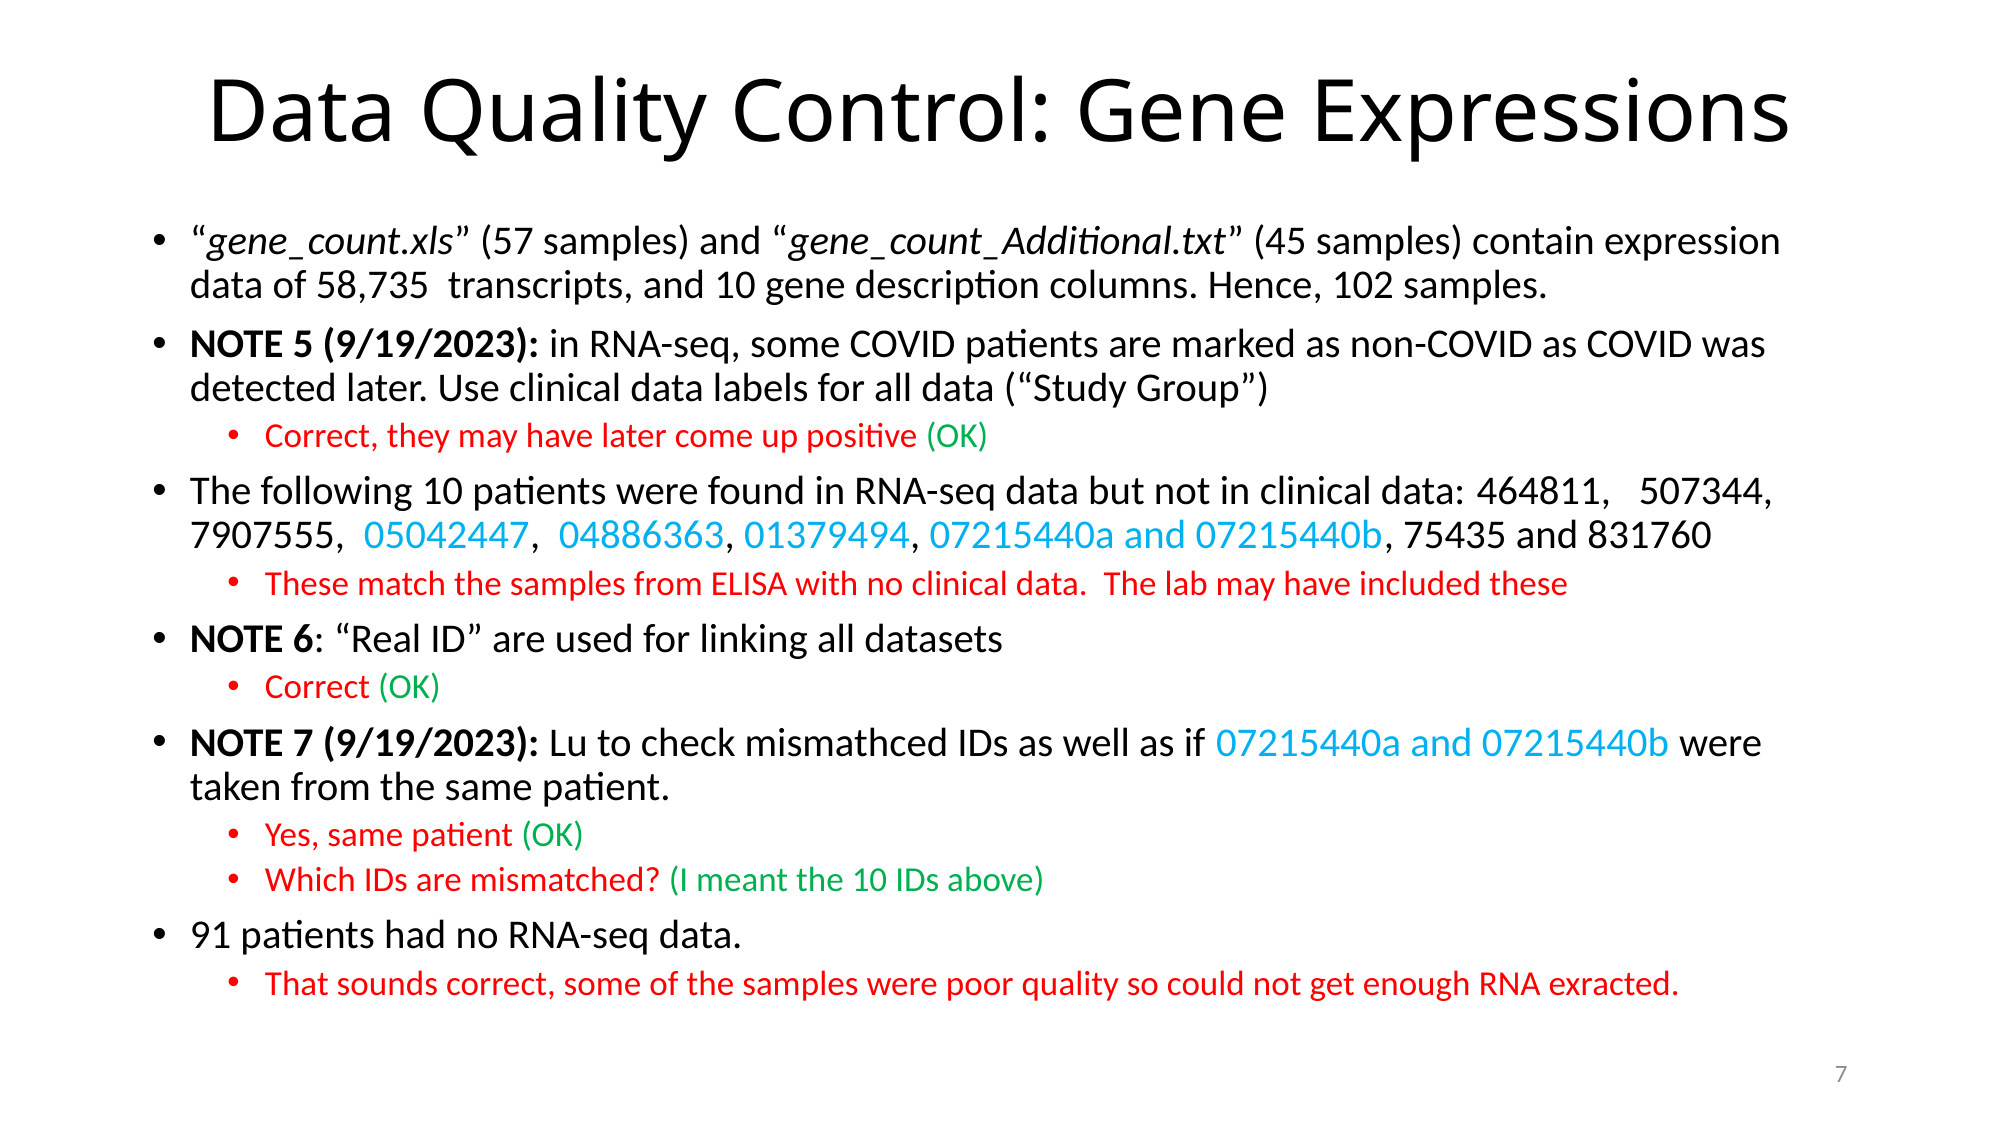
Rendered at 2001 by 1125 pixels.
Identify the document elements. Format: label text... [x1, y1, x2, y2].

title Data Quality Control: Gene Expressions [137, 59, 1863, 169]
slide_number 7 [1412, 1042, 1863, 1103]
list “gene_count.xls” (57 samples) and “gene_count_Additional.txt” (45 samples) contain expression data of 58,735 transcripts, and 10 gene description columns. Hence, 102 samples. NOTE 5 (9/19/2023): in RNA-seq, some COVID patients are marked as non-COVID as COVID was detected later. Use clinical data labels for all data (“Study Group”) Correct, they may have later come up positive (OK) The following 10 patients were found in RNA-seq data but not in clinical data: 464811, 507344, 7907555, 05042447, 04886363, 01379494, 07215440a and 07215440b, 75435 and 831760 These match the samples from ELISA with no clinical data. The lab may have included these NOTE 6: “Real ID” are used for linking all datasets Correct (OK) NOTE 7 (9/19/2023): Lu to check mismathced IDs as well as if 07215440a and 07215440b were taken from the same patient. Yes, same patient (OK) Which IDs are mismatched? (I meant the 10 IDs above) 91 patients had no RNA-seq data. That sounds correct, some of the samples were poor quality so could not get enough RNA exracted. [137, 212, 1863, 1028]
